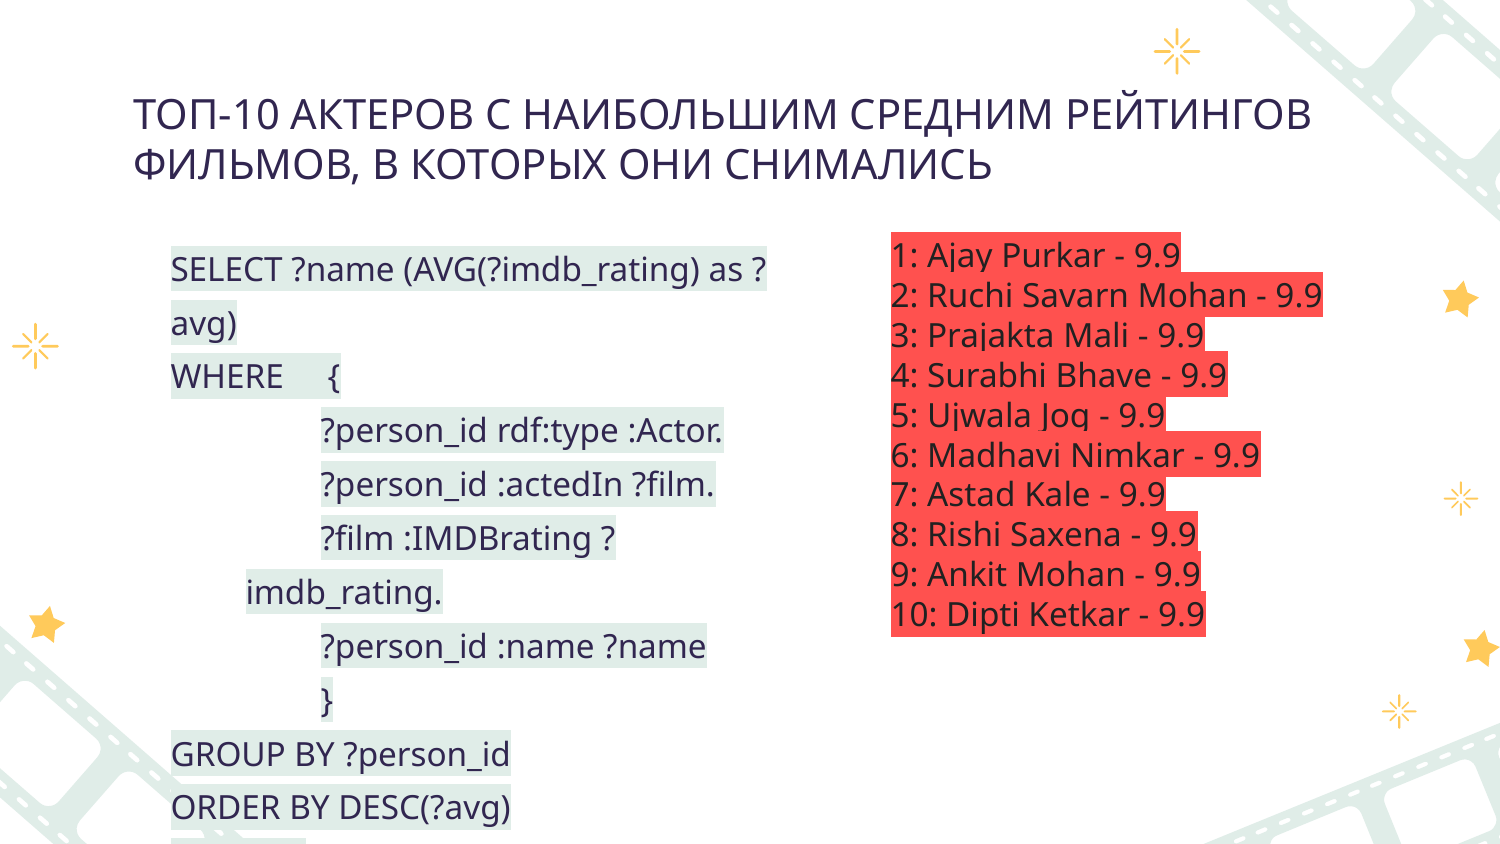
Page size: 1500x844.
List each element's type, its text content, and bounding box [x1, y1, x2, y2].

text_box SELECT ?name (AVG(?imdb_rating) as ?avg) WHERE { ?person_id rdf:type :Actor. ?person_id :actedIn ?film. ?film :IMDBrating ?imdb_rating. ?person_id :name ?name } GROUP BY ?person_id ORDER BY DESC(?avg) LIMIT 10 [155, 219, 806, 844]
title ТОП-10 АКТЕРОВ С НАИБОЛЬШИМ СРЕДНИМ РЕЙТИНГОВ ФИЛЬМОВ, В КОТОРЫХ ОНИ СНИМАЛИСЬ [118, 72, 1446, 204]
text_box 1: Ajay Purkar - 9.9 2: Ruchi Savarn Mohan - 9.9 3: Prajakta Mali - 9.9 4: Surabhi Bhave - 9.9 5: Ujwala Jog - 9.9 6: Madhavi Nimkar - 9.9 7: Astad Kale - 9.9 8: Rishi Saxena - 9.9 9: Ankit Mohan - 9.9 10: Dipti Ketkar - 9.9 [875, 219, 1368, 649]
